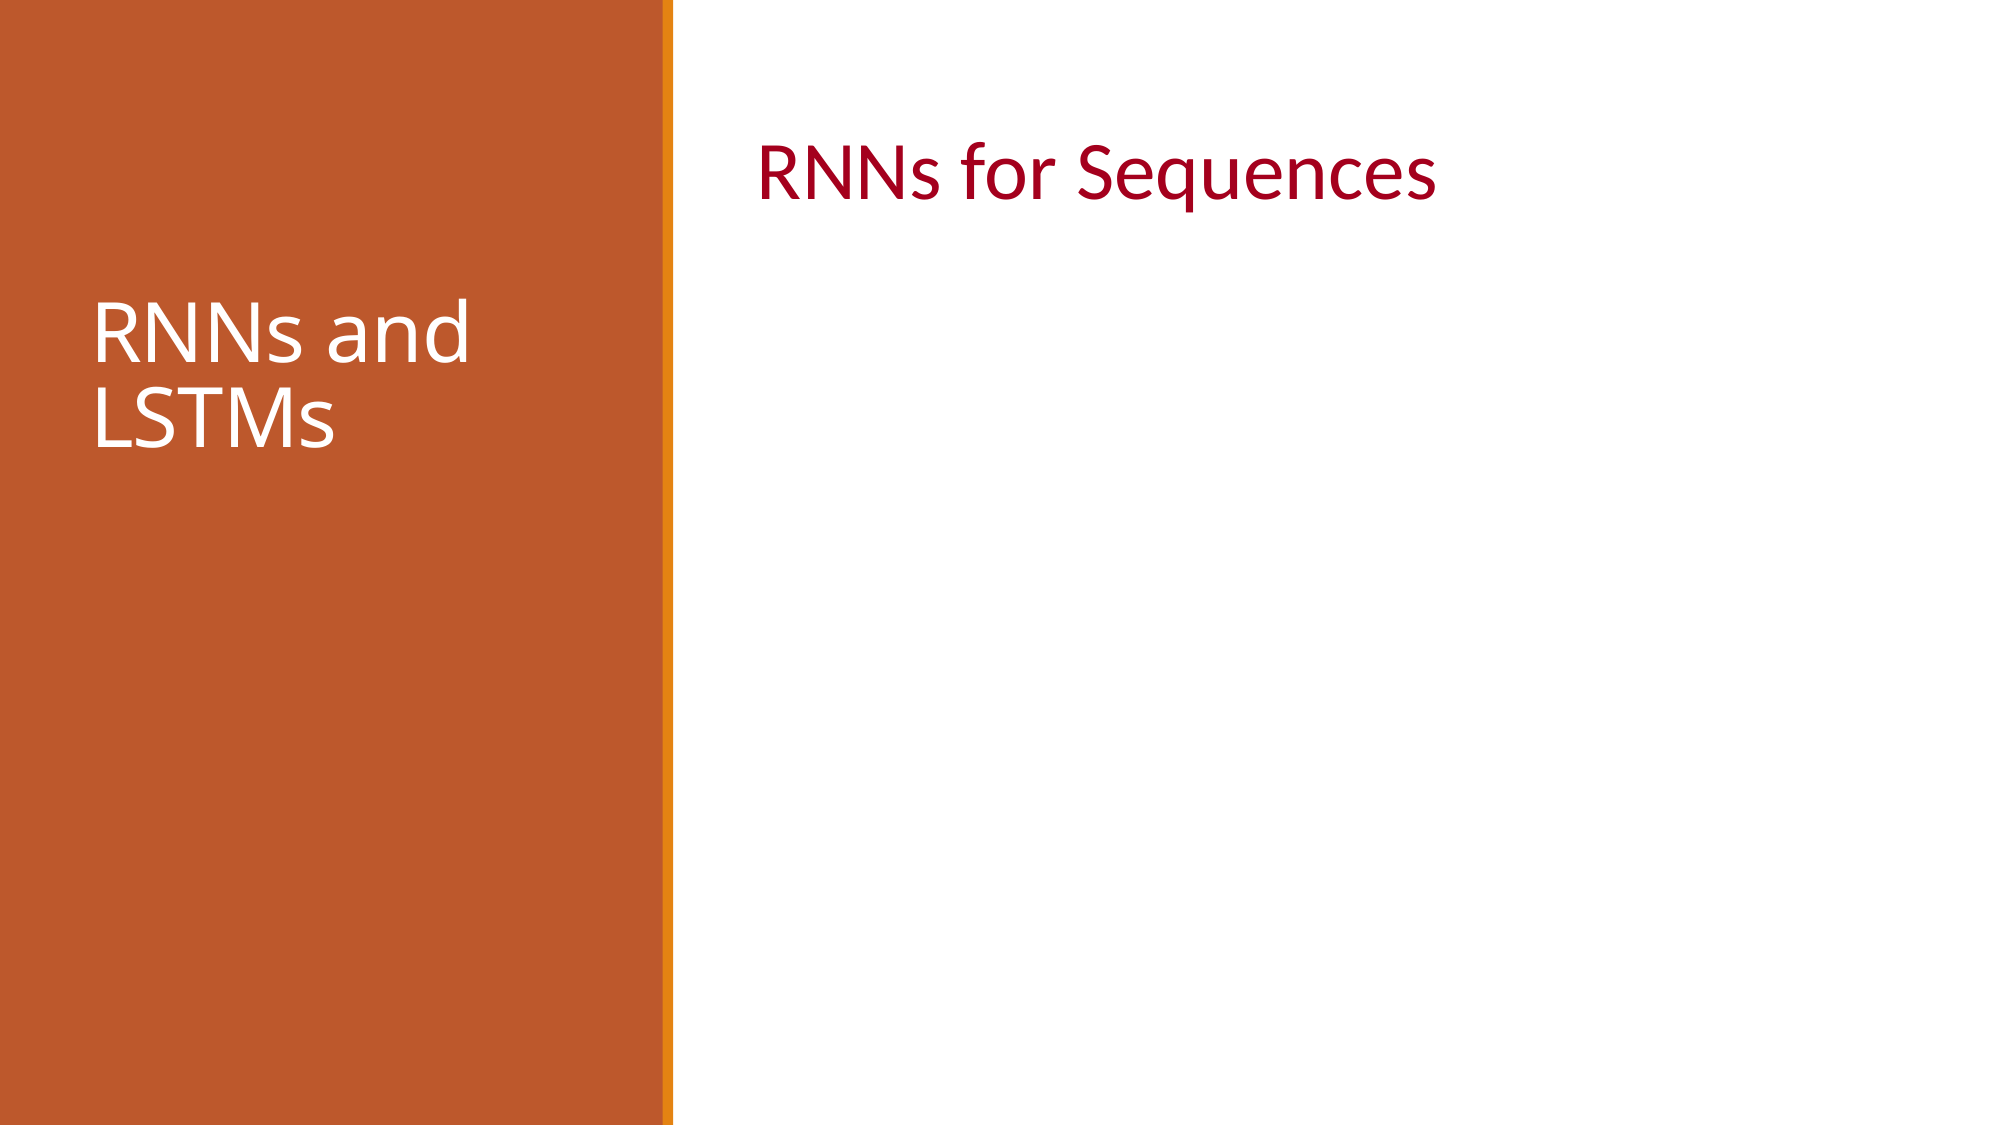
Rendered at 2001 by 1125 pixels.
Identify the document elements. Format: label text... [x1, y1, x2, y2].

list RNNs for Sequences [756, 120, 1853, 983]
title RNNs and LSTMs [75, 97, 600, 473]
